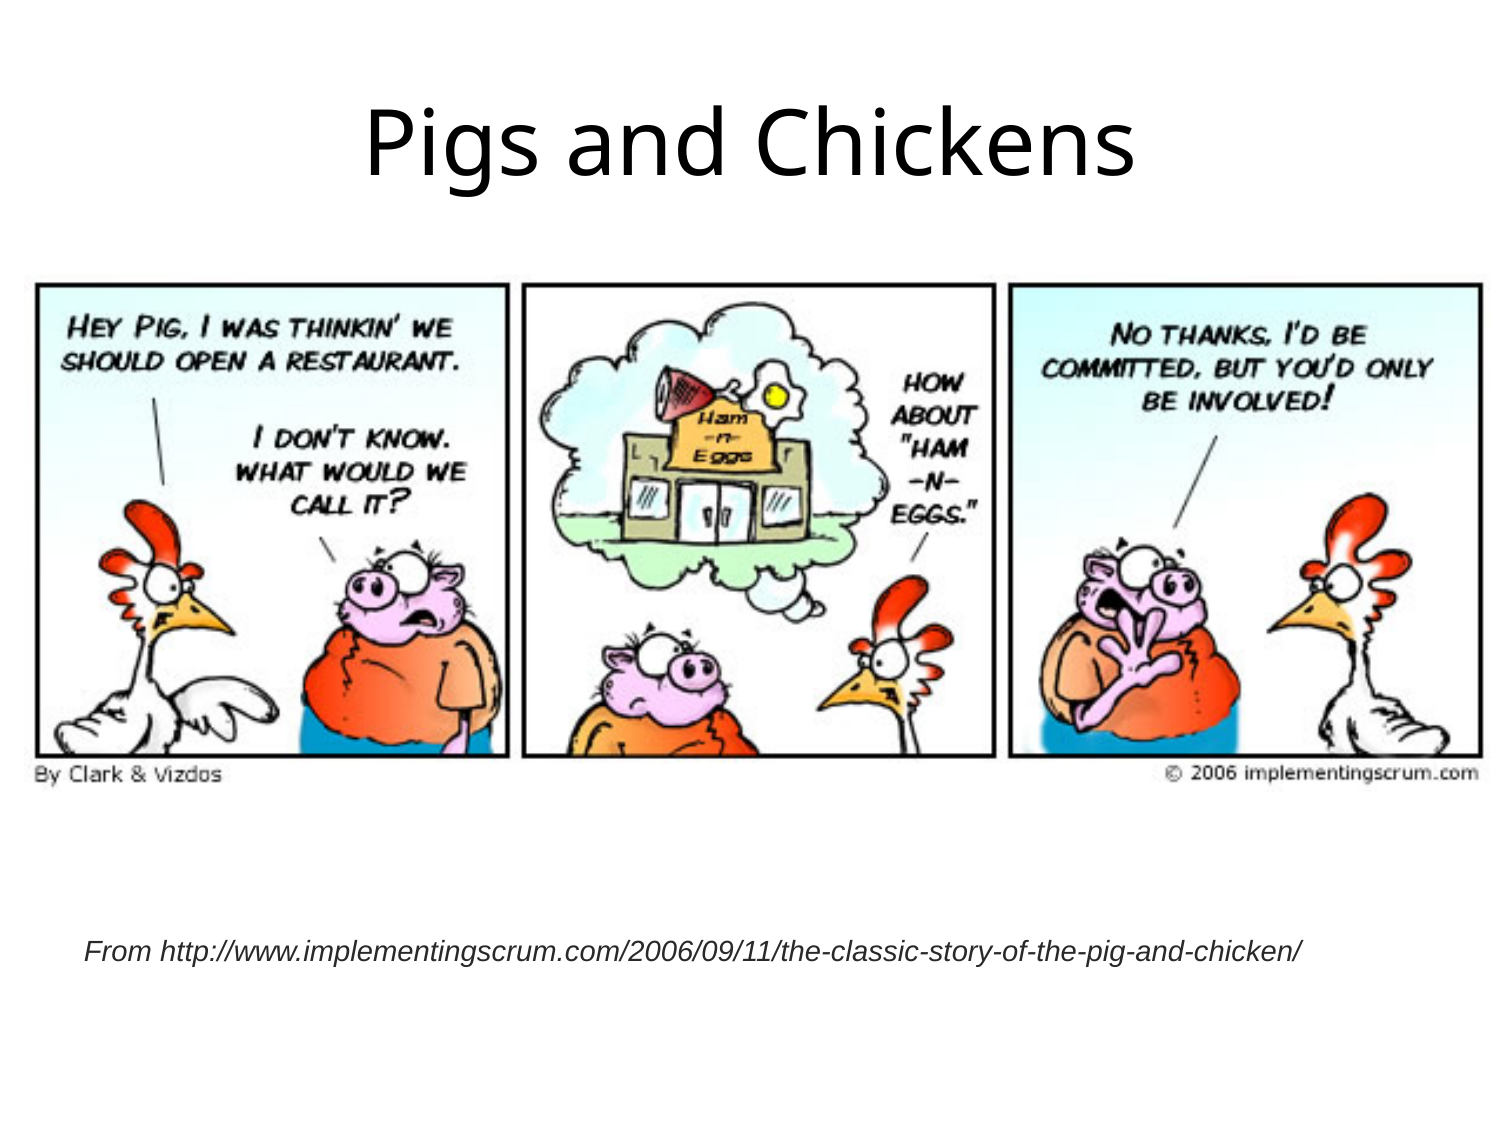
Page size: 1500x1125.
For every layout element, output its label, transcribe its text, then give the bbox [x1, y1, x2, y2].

title Pigs and Chickens [75, 45, 1425, 233]
picture [24, 274, 1494, 792]
text_box From http://www.implementingscrum.com/2006/09/11/the-classic-story-of-the-pig-and-chicken/ [62, 924, 1325, 975]
